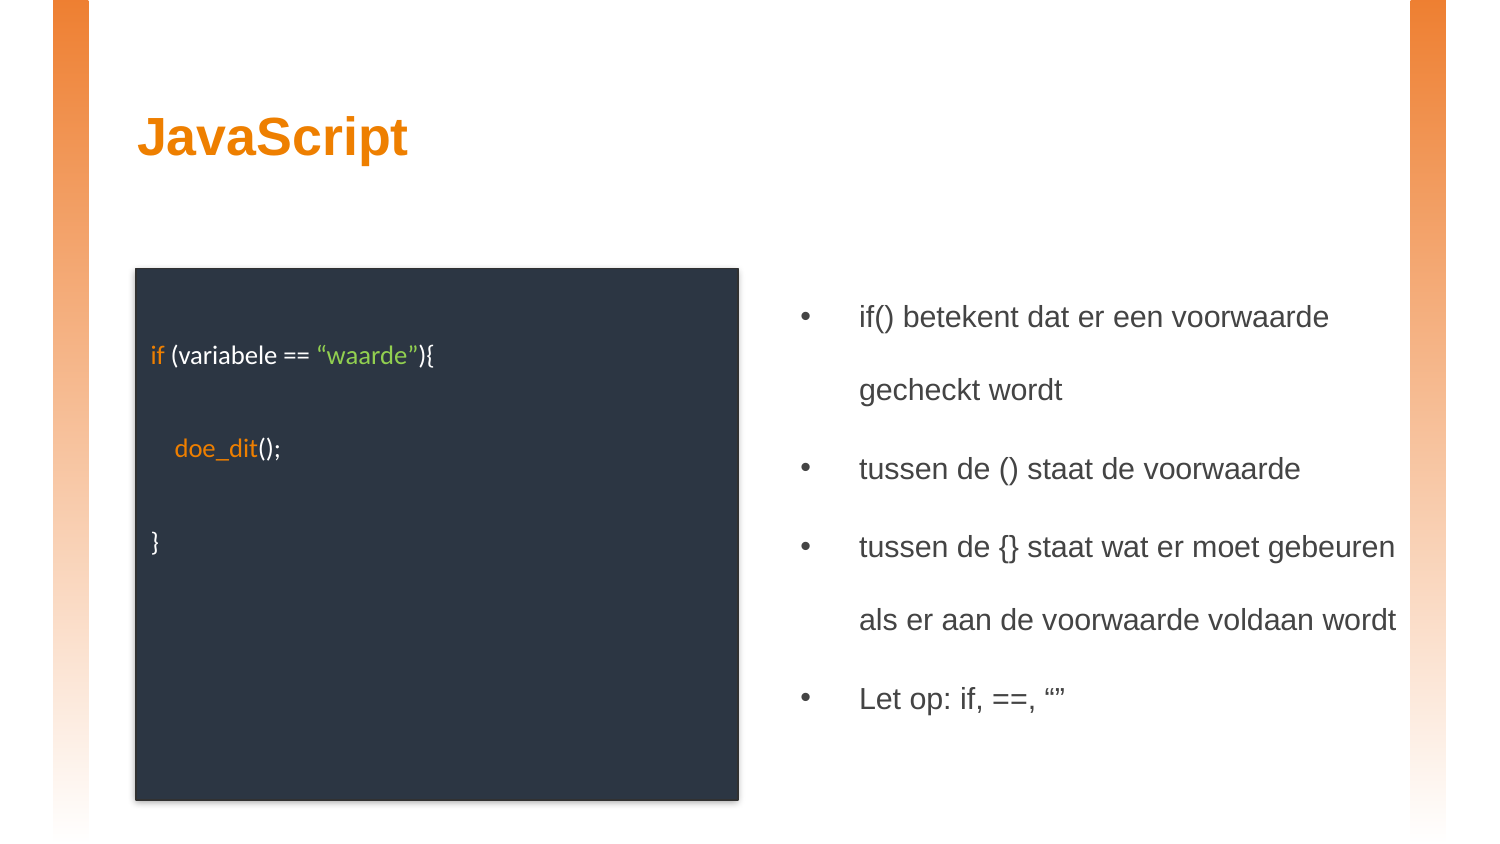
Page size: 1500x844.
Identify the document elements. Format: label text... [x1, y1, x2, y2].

title JavaScript [122, 94, 1400, 174]
list if() betekent dat er een voorwaarde gecheckt wordt tussen de () staat de voorwaarde tussen de {} staat wat er moet gebeuren als er aan de voorwaarde voldaan wordt Let op: if, ==, “” [785, 253, 1412, 759]
text_box if (variabele == “waarde”){ doe_dit(); } [135, 268, 739, 801]
